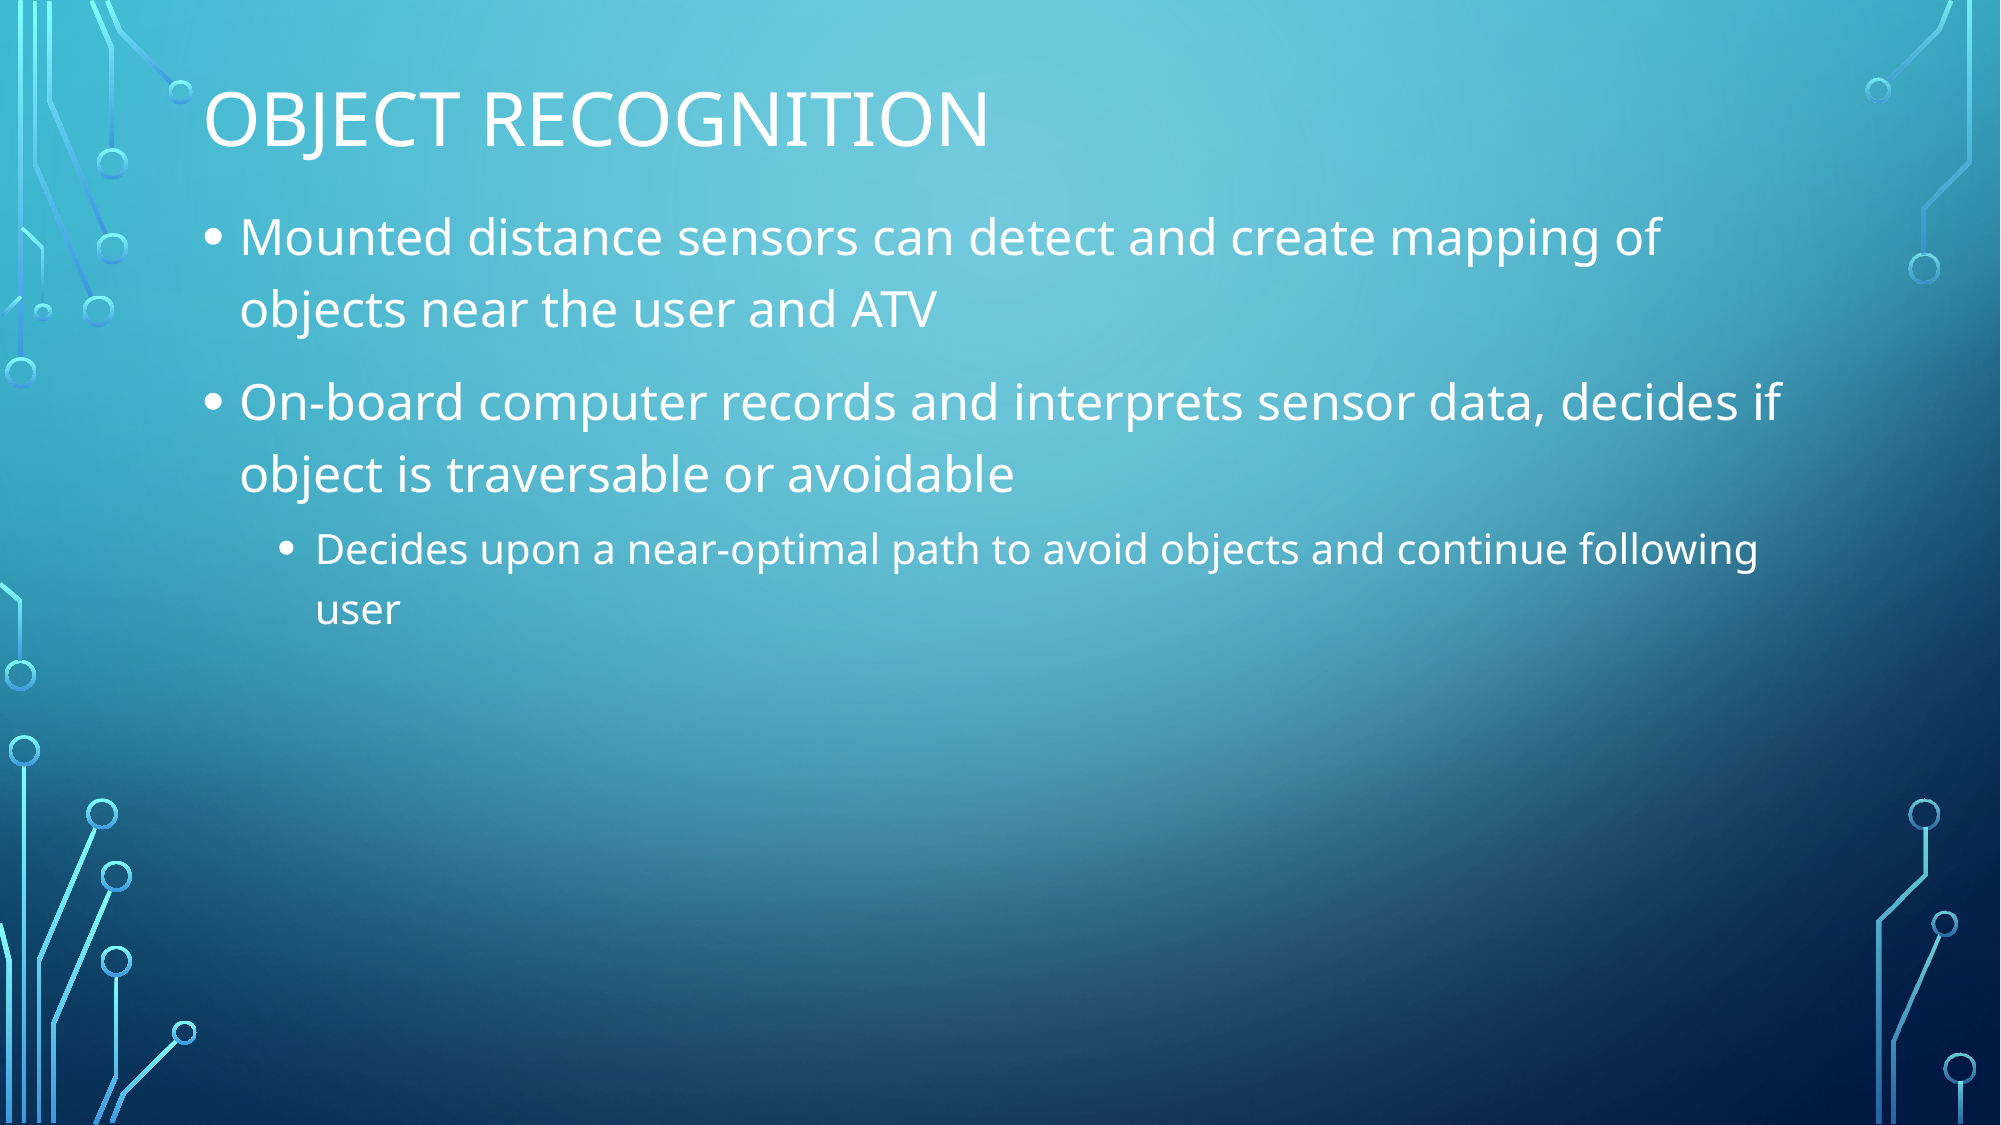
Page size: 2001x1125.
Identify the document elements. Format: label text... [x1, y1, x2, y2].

list Mounted distance sensors can detect and create mapping of objects near the user and ATV On-board computer records and interprets sensor data, decides if object is traversable or avoidable Decides upon a near-optimal path to avoid objects and continue following user [187, 186, 1813, 605]
title Object Recognition [187, 0, 1813, 186]
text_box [15, 605, 1984, 1026]
